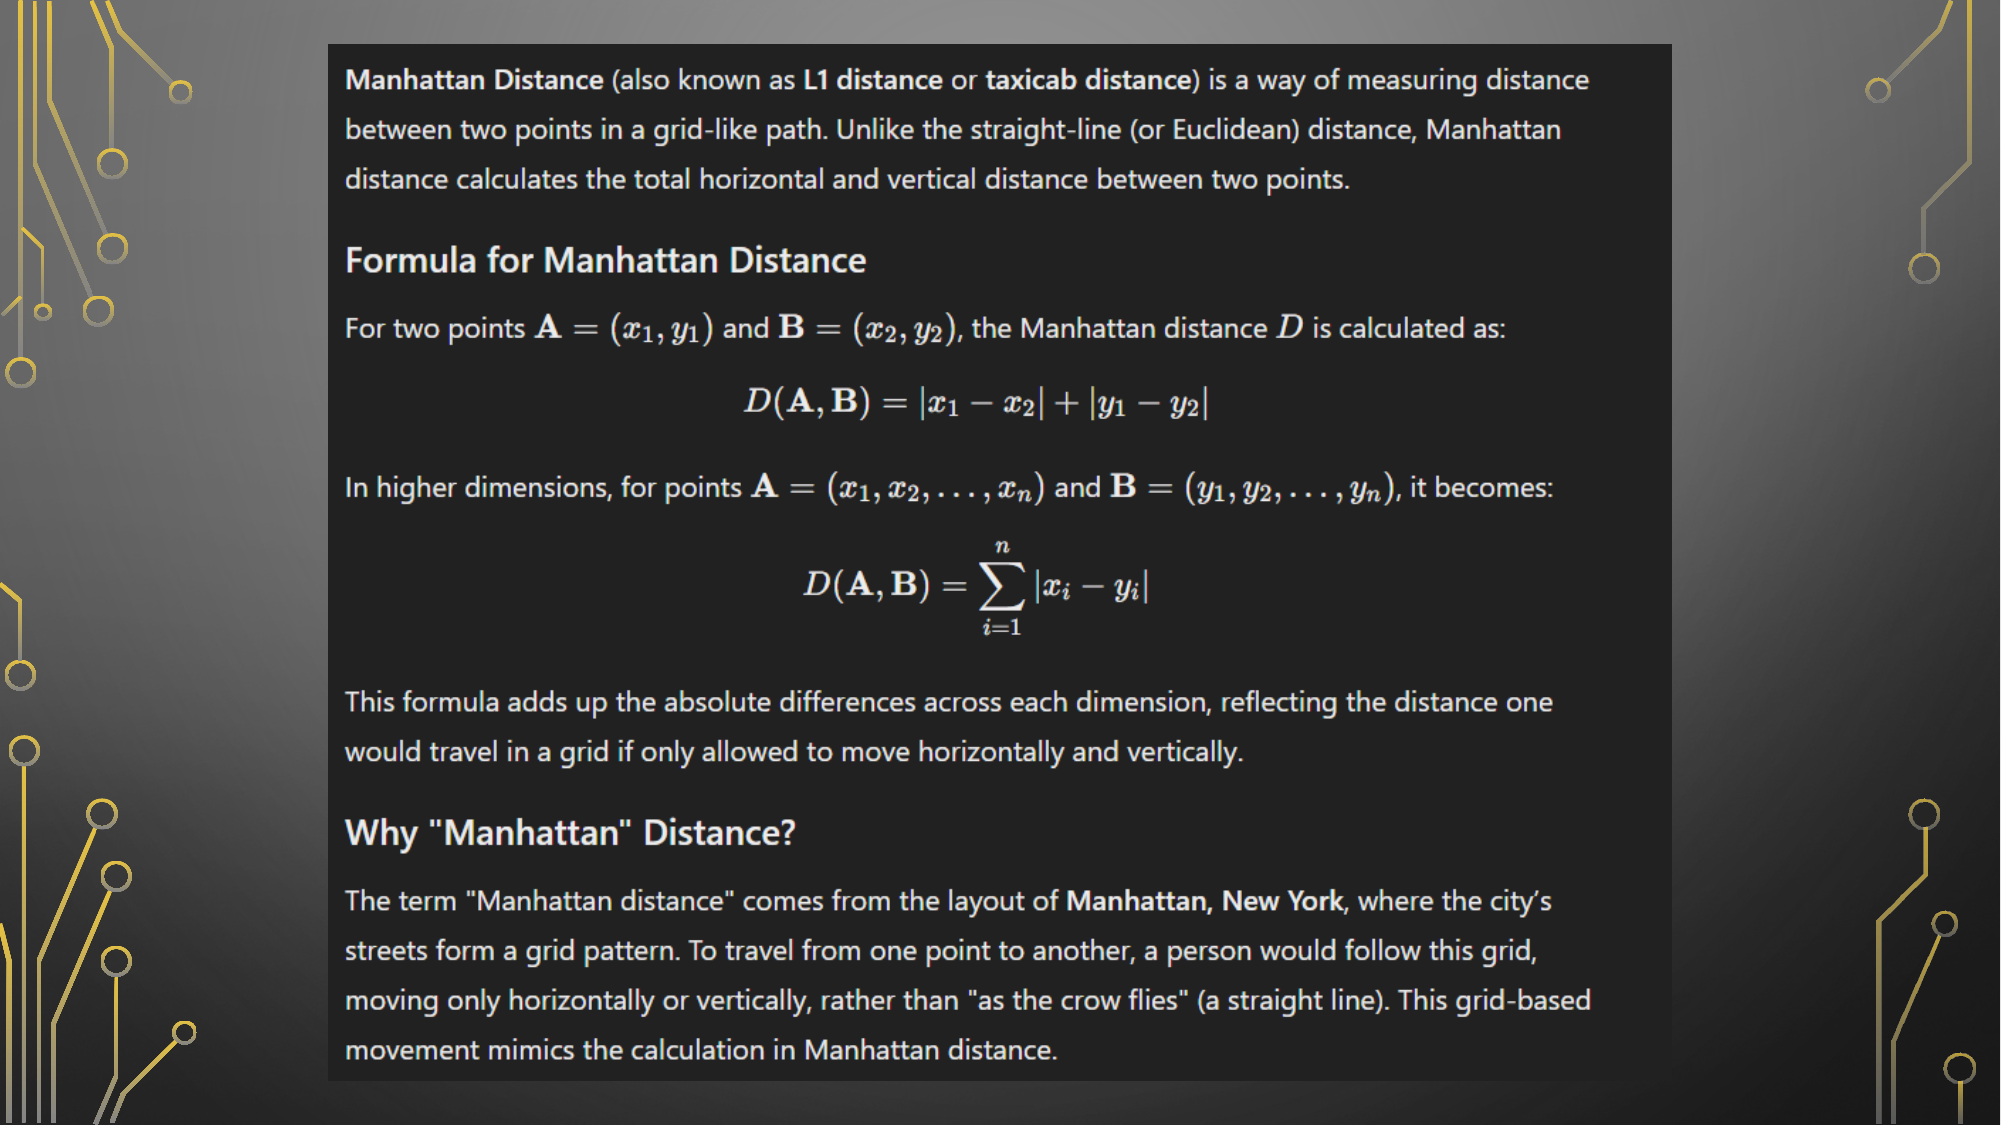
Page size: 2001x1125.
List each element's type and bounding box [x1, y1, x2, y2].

picture [328, 44, 1672, 1081]
